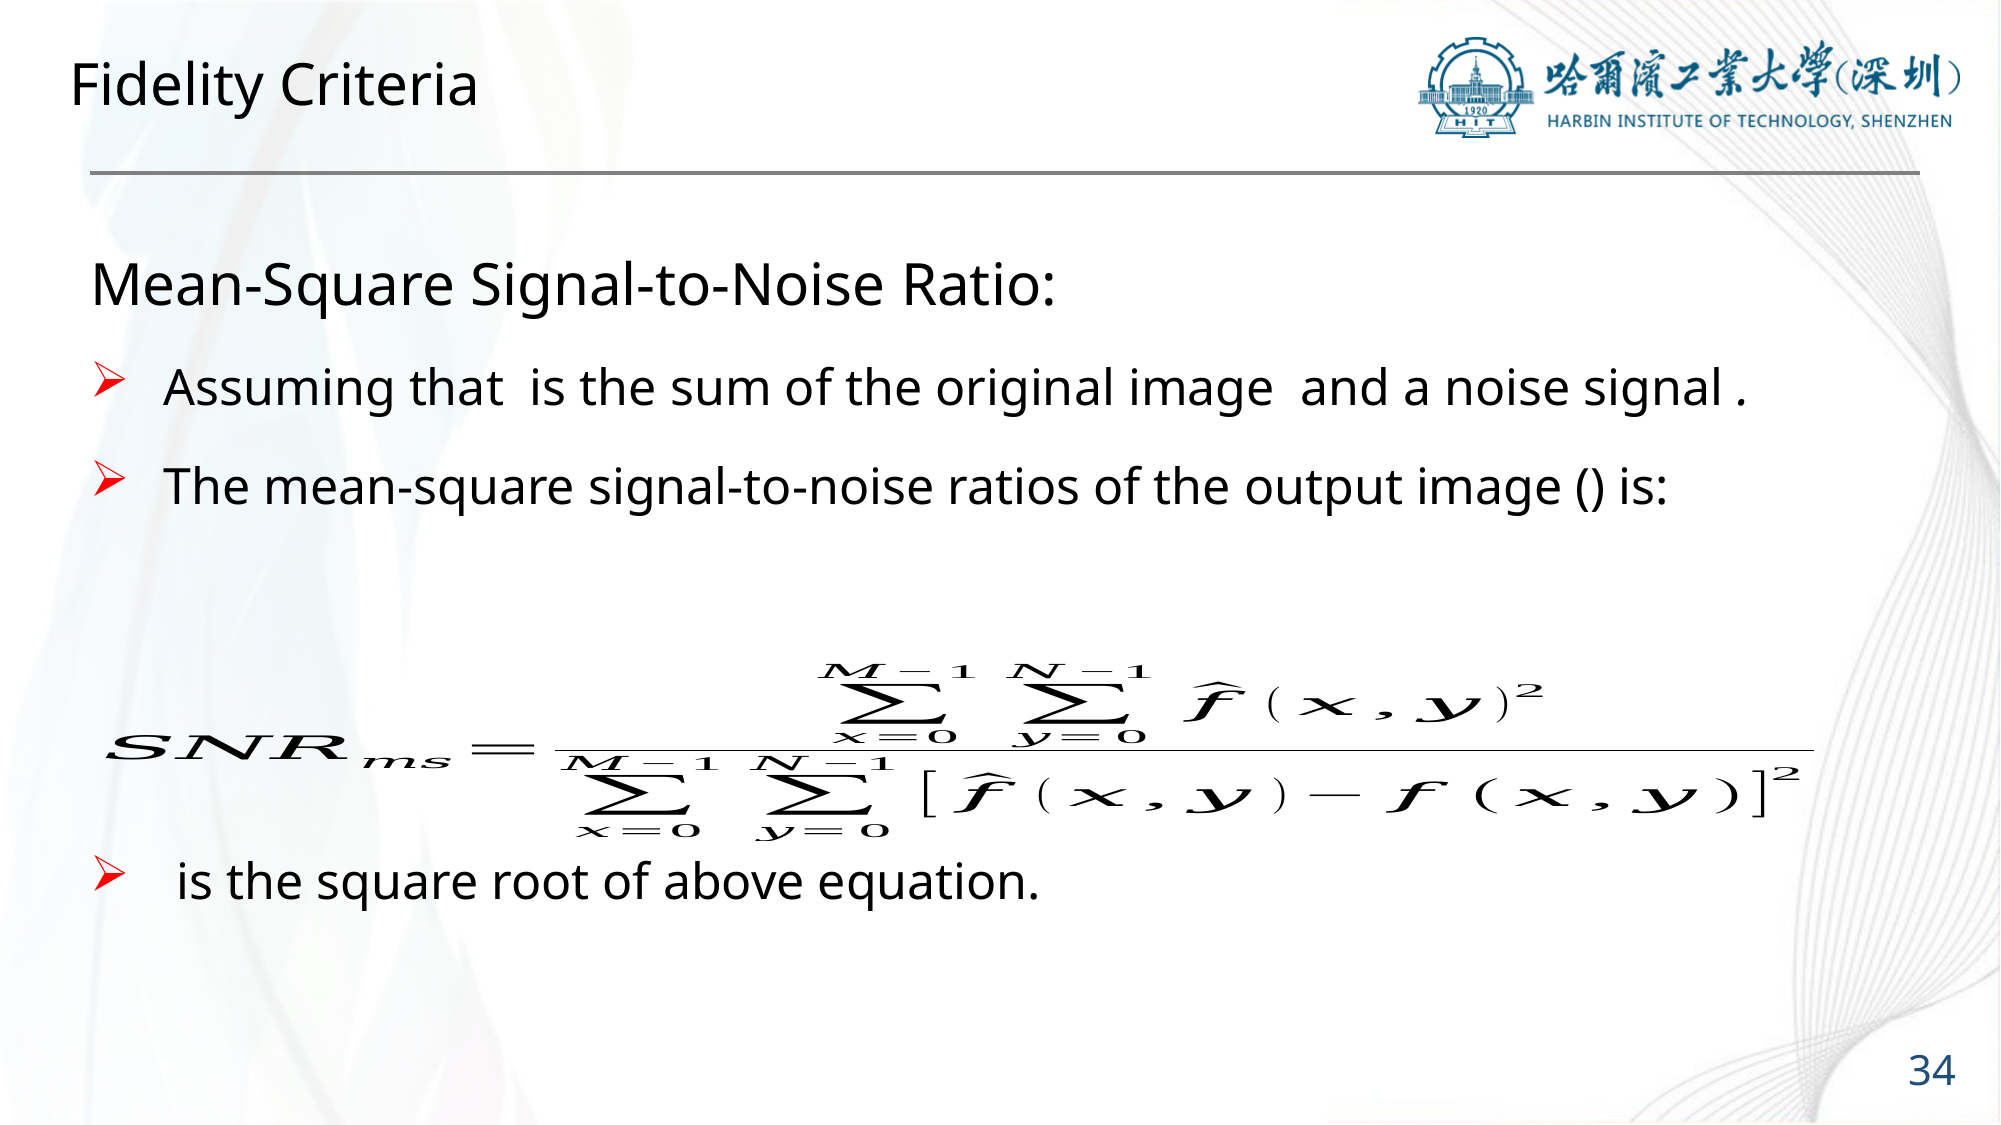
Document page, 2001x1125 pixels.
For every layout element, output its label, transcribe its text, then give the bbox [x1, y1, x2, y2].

slide_number 34 [1521, 1042, 1972, 1103]
picture [0, 0, 2001, 1125]
title Fidelity Criteria [54, 0, 1385, 174]
